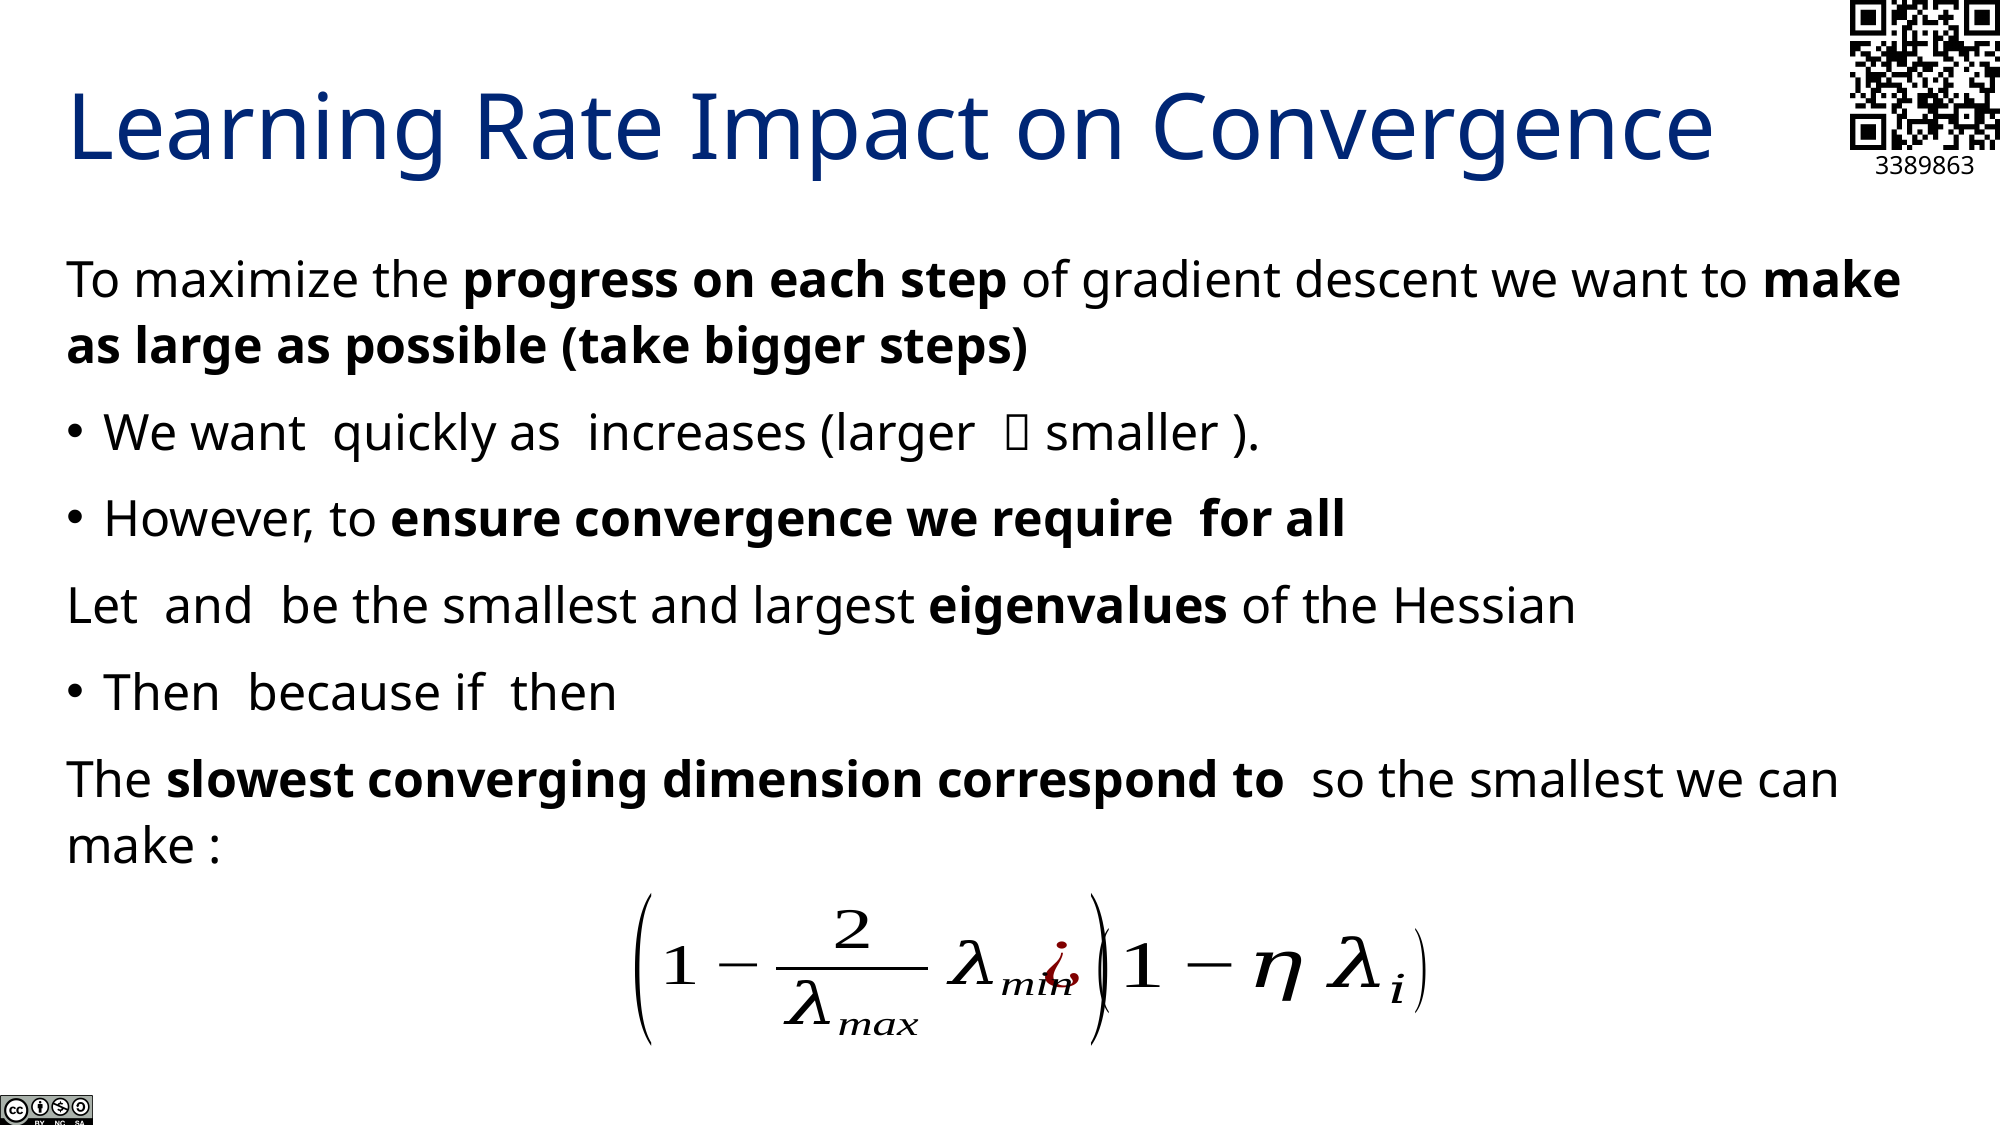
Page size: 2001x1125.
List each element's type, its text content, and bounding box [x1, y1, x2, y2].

picture [0, 1095, 93, 1125]
title Learning Rate Impact on Convergence [51, 44, 1949, 216]
picture [1850, 0, 2000, 150]
